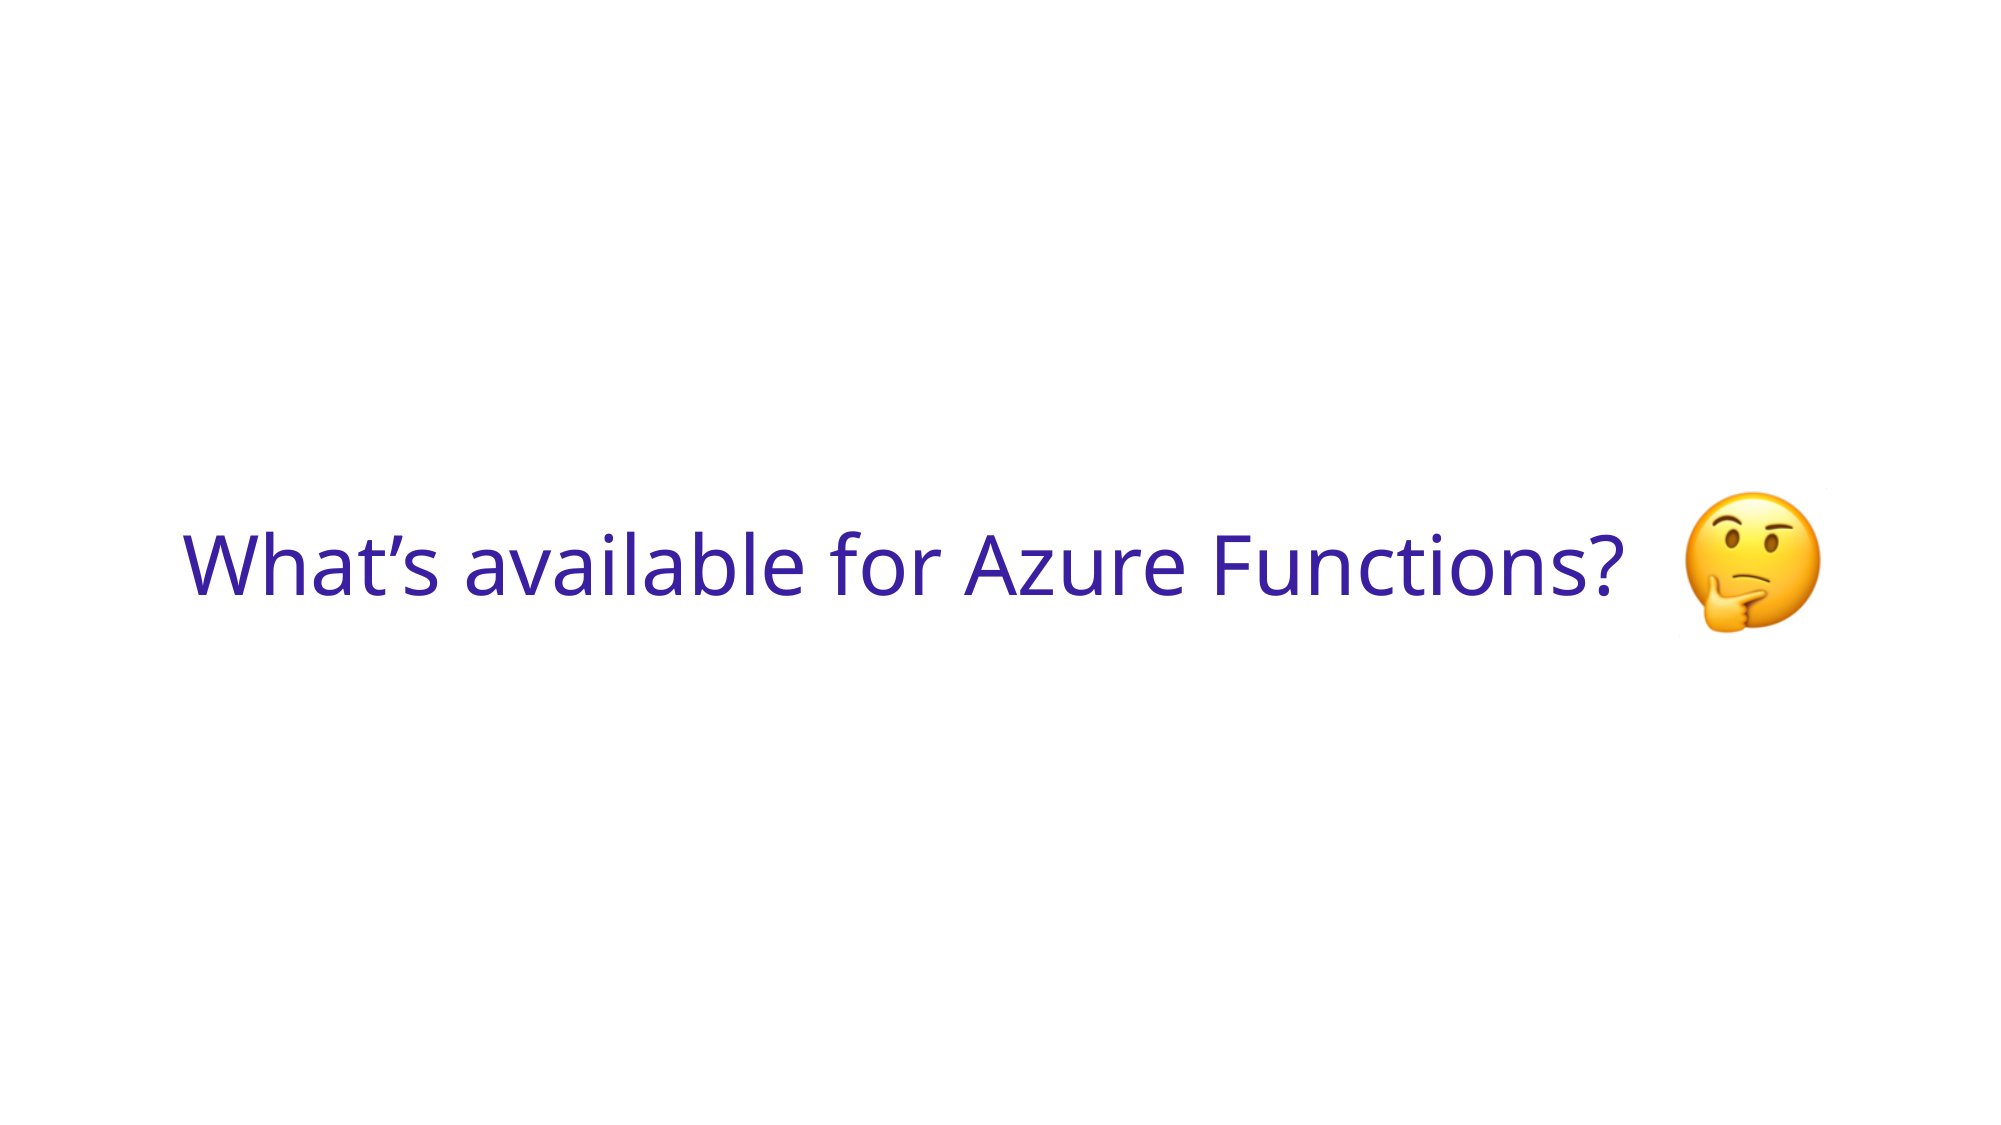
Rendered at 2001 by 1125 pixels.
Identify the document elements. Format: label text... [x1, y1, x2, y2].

text_box What’s available for Azure Functions? [0, 267, 1809, 858]
picture [1679, 488, 1827, 637]
